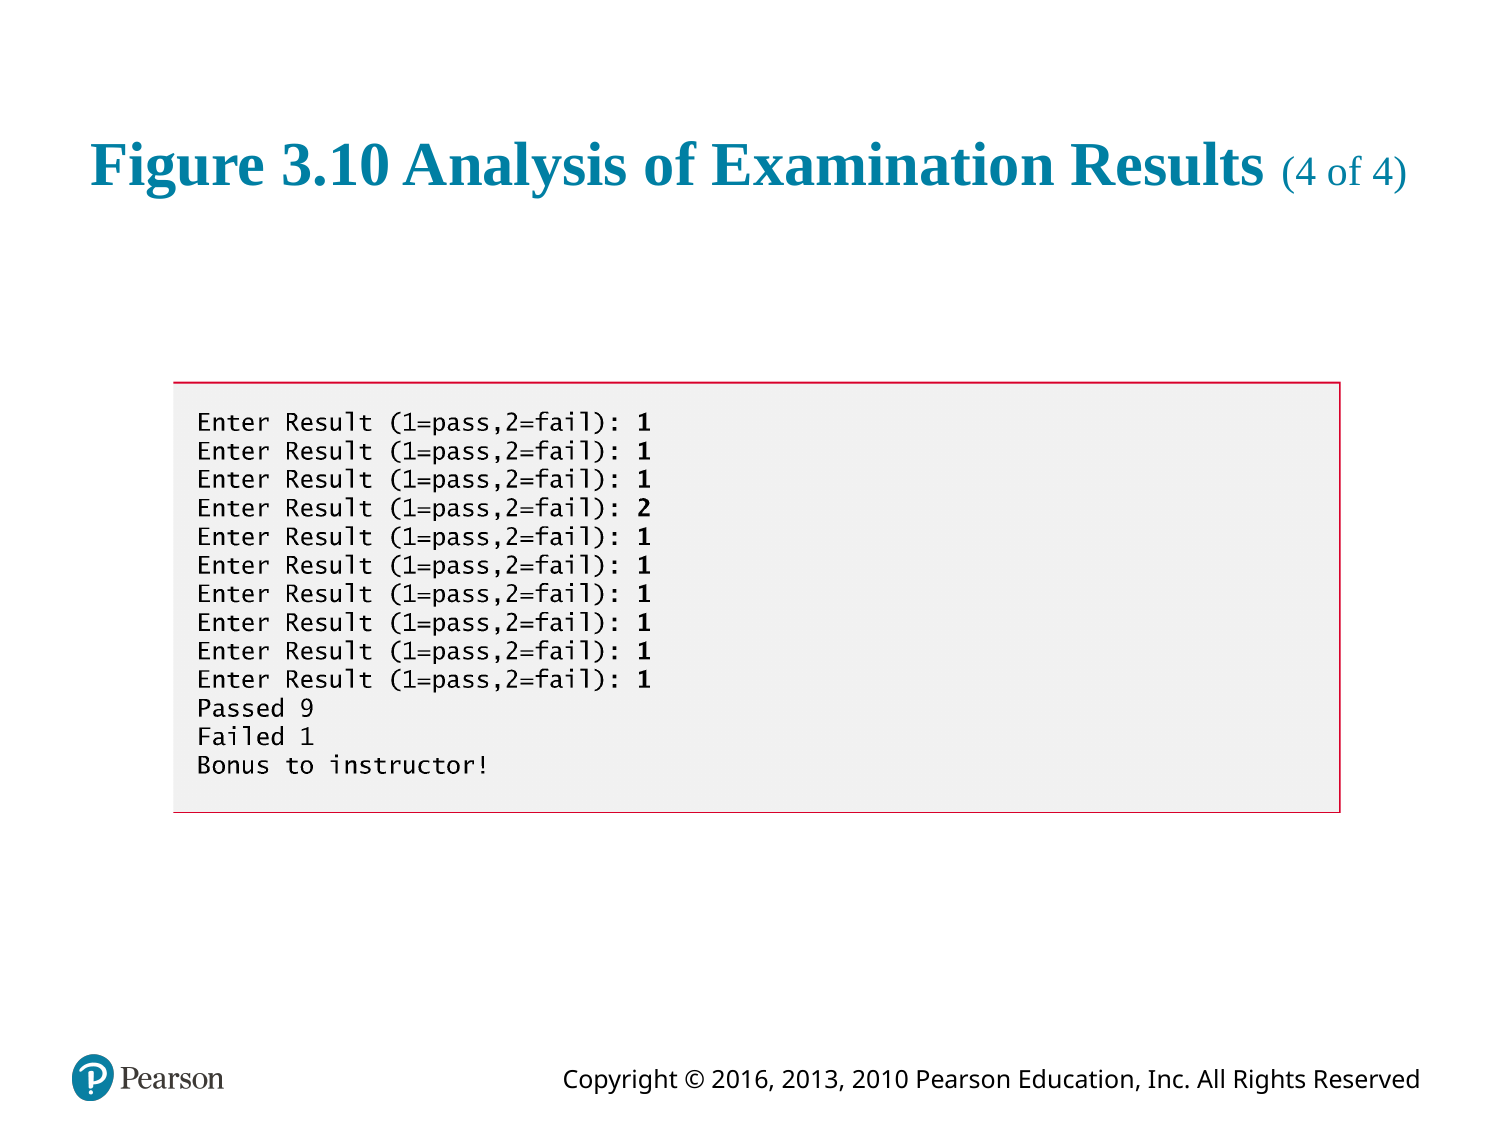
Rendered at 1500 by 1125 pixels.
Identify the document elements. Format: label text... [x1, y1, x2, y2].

picture [72, 1087, 83, 1101]
picture [173, 380, 1344, 813]
title Figure 3.10 Analysis of Examination Results (4 of 4) [75, 37, 1442, 213]
picture [98, 1054, 224, 1101]
picture [72, 1054, 88, 1070]
picture [80, 1063, 106, 1088]
